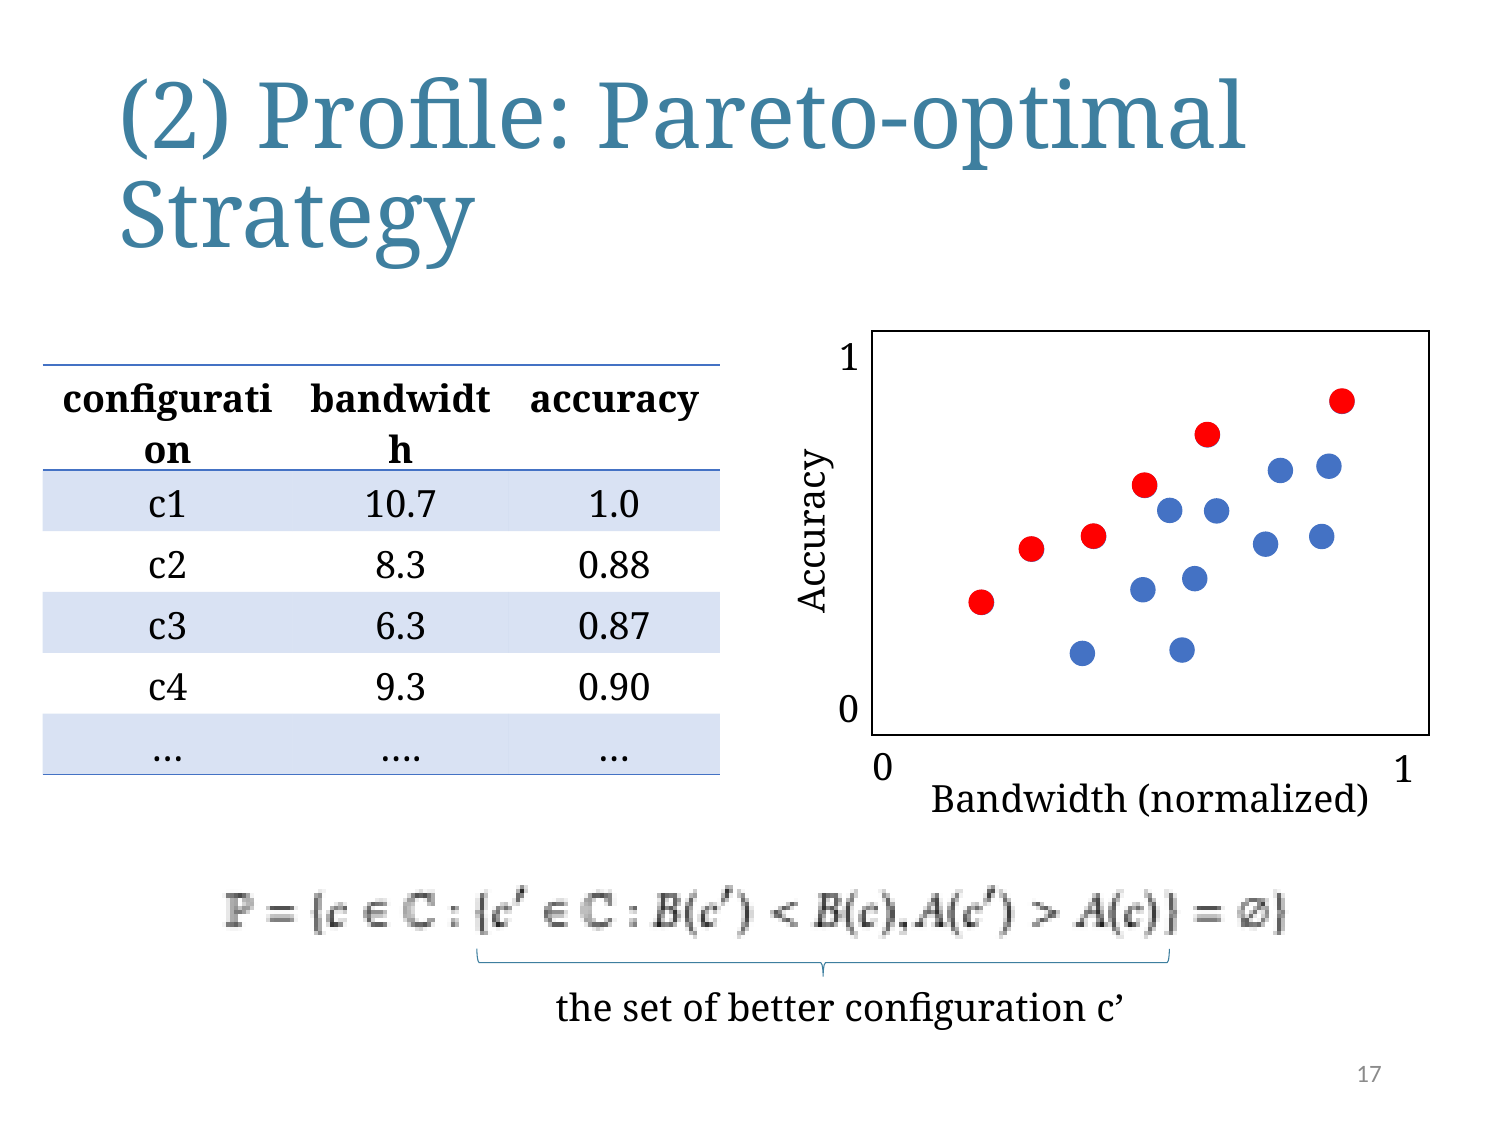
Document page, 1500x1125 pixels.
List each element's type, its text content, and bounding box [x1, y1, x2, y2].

table_cell 8.3 [293, 531, 509, 592]
table_cell … [43, 714, 293, 774]
table_cell c1 [43, 471, 293, 531]
table_cell … [509, 714, 720, 774]
table_header bandwidth [293, 366, 509, 469]
table_cell 6.3 [293, 592, 509, 653]
slide_number 17 [1059, 1042, 1397, 1103]
table_cell 0.87 [509, 592, 720, 653]
table_cell …. [293, 714, 509, 774]
table_header accuracy [509, 366, 720, 469]
title (2) Profile: Pareto-optimal Strategy [103, 59, 1397, 278]
table_header configuration [43, 366, 293, 469]
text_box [476, 948, 1170, 1038]
table_cell c4 [43, 653, 293, 714]
table_cell c2 [43, 531, 293, 592]
table_cell 9.3 [293, 653, 509, 714]
table_cell 10.7 [293, 471, 509, 531]
table_cell 1.0 [509, 471, 720, 531]
table_cell 0.88 [509, 531, 720, 592]
picture [202, 869, 1298, 977]
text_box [968, 615, 1342, 667]
table_cell 0.90 [509, 653, 720, 714]
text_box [779, 325, 1429, 829]
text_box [968, 388, 1355, 615]
table_cell c3 [43, 592, 293, 653]
